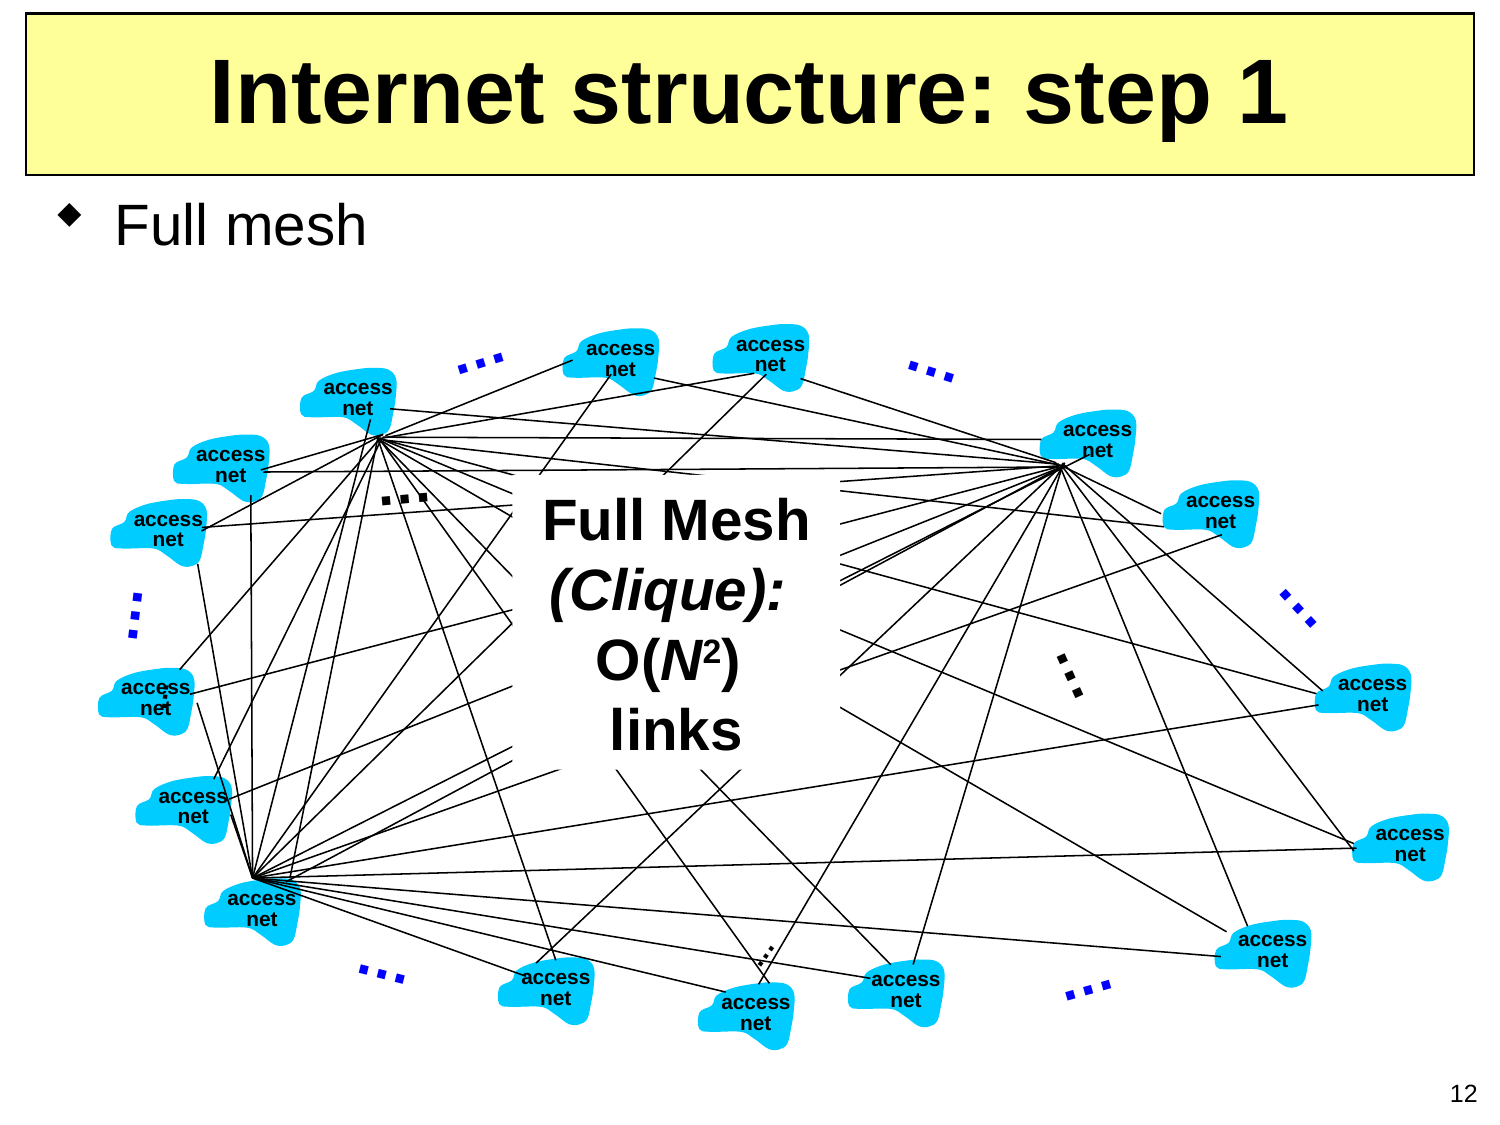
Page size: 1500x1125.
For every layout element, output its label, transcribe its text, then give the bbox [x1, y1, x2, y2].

list Full mesh [37, 187, 1451, 1101]
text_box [148, 373, 185, 993]
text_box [179, 359, 1355, 984]
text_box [73, 303, 1459, 1052]
title Internet structure: step 1 [25, 12, 1475, 176]
